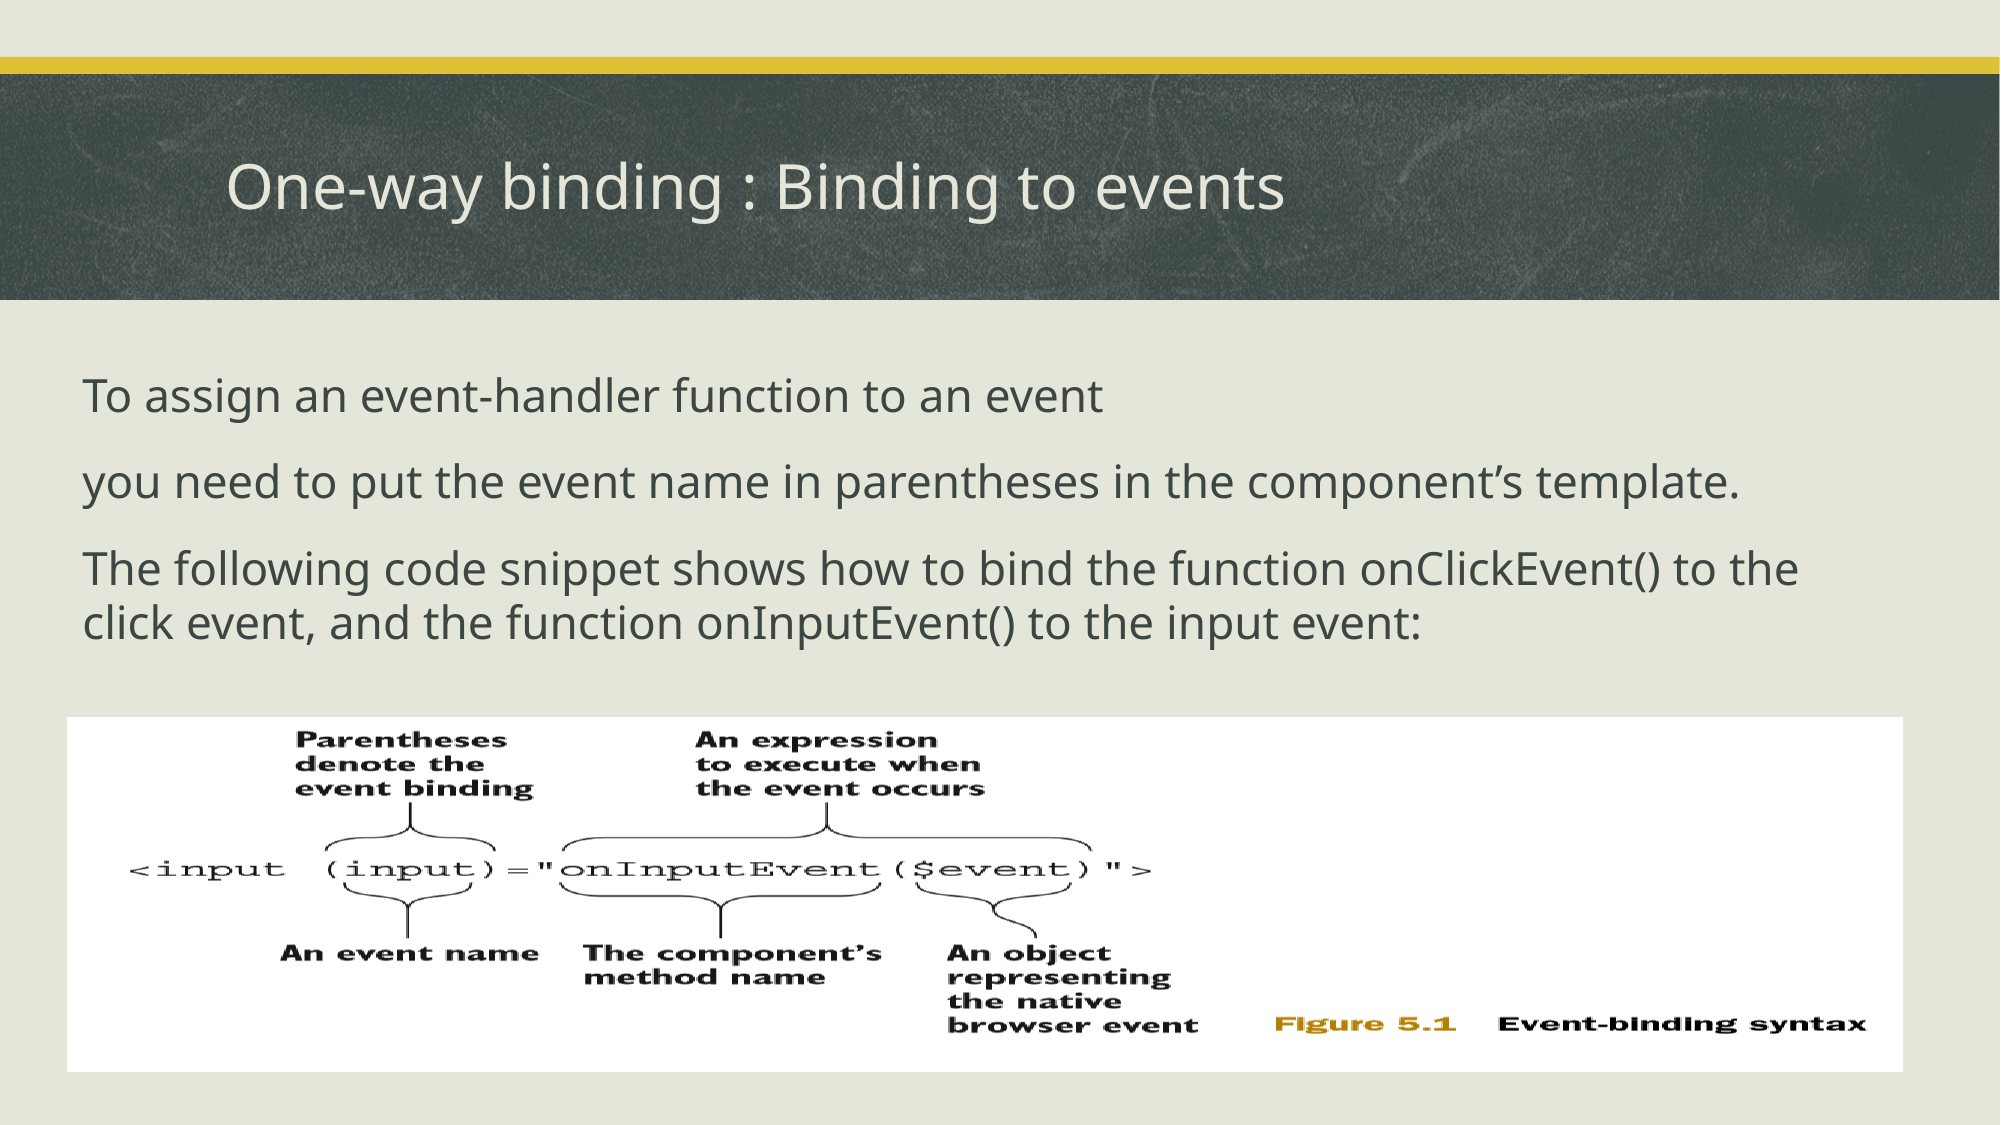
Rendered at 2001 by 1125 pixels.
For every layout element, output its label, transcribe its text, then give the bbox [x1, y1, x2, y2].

list To assign an event-handler function to an event you need to put the event name in parentheses in the component’s template. The following code snippet shows how to bind the function onClickEvent() to the click event, and the function onInputEvent() to the input event: [67, 359, 1903, 717]
picture [0, 74, 2000, 300]
picture [67, 717, 1903, 1072]
title One-way binding : Binding to events [210, 76, 1790, 300]
